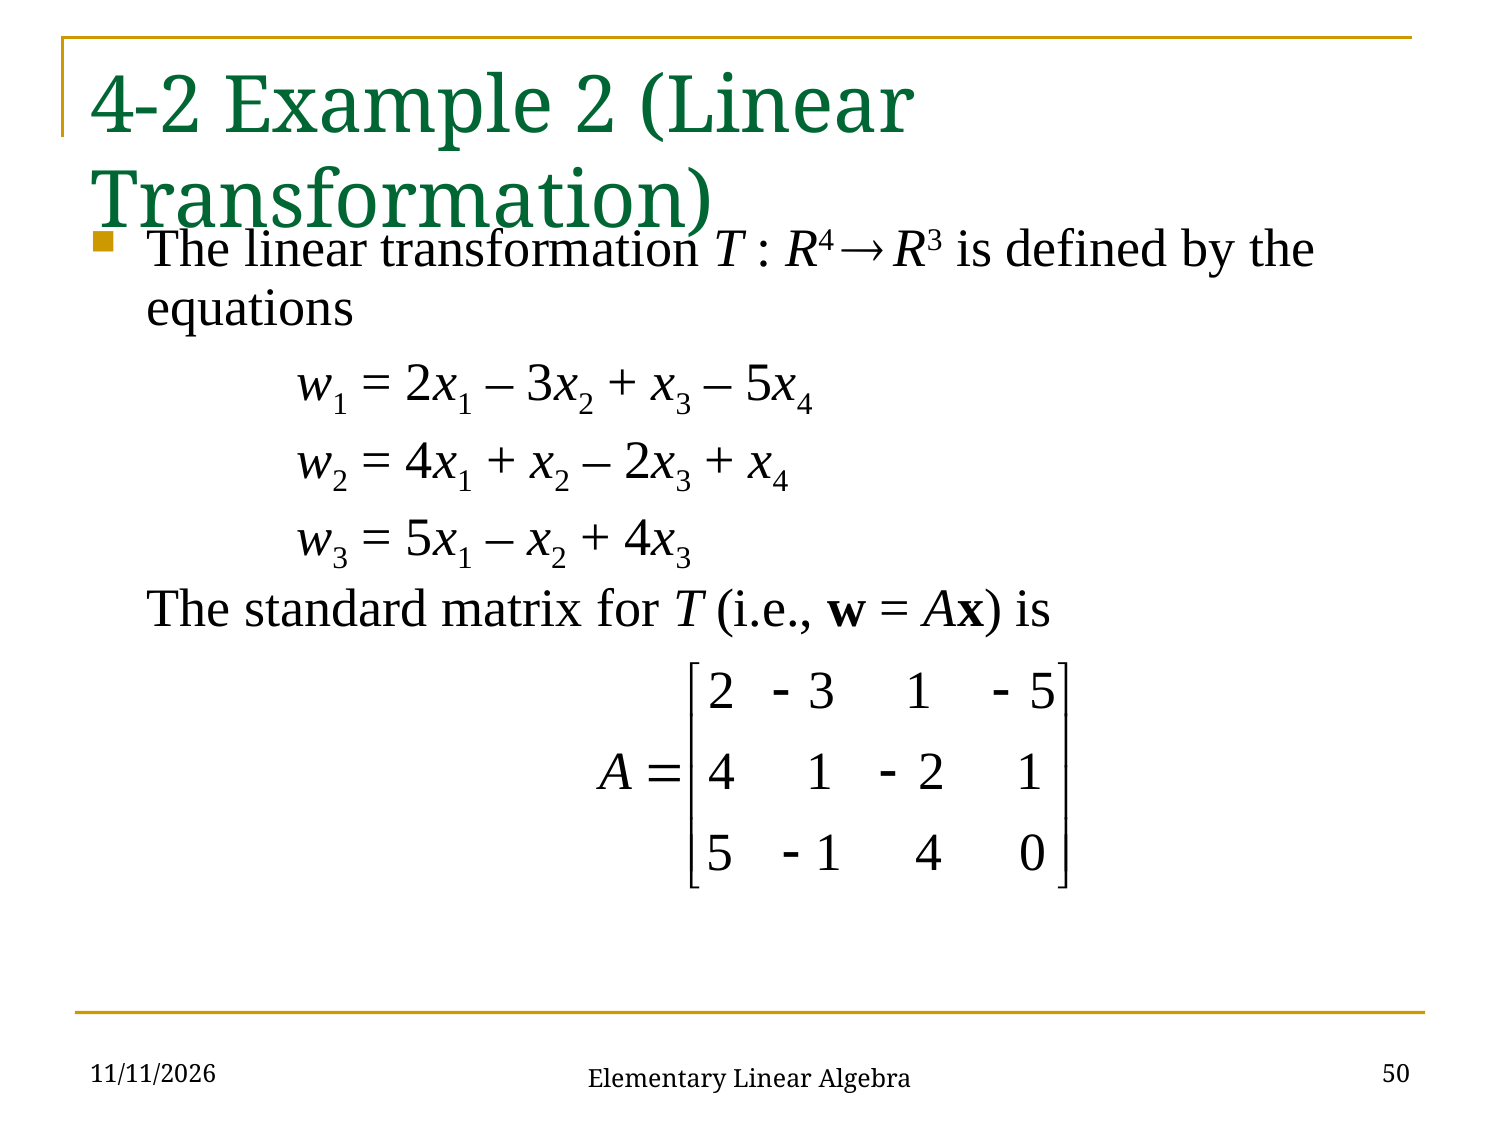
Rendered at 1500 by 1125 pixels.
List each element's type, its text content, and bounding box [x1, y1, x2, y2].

title 4-2 Example 2 (Linear Transformation) [75, 45, 1425, 212]
slide_number 50 [1074, 1023, 1426, 1100]
list The linear transformation T : R4  R3 is defined by the equations w1 = 2x1 – 3x2 + x3 – 5x4 w2 = 4x1 + x2 – 2x3 + x4 w3 = 5x1 – x2 + 4x3 The standard matrix for T (i.e., w = Ax) is [75, 212, 1425, 1006]
footer Elementary Linear Algebra [512, 1024, 988, 1101]
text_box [587, 649, 1090, 902]
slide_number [74, 1023, 426, 1100]
